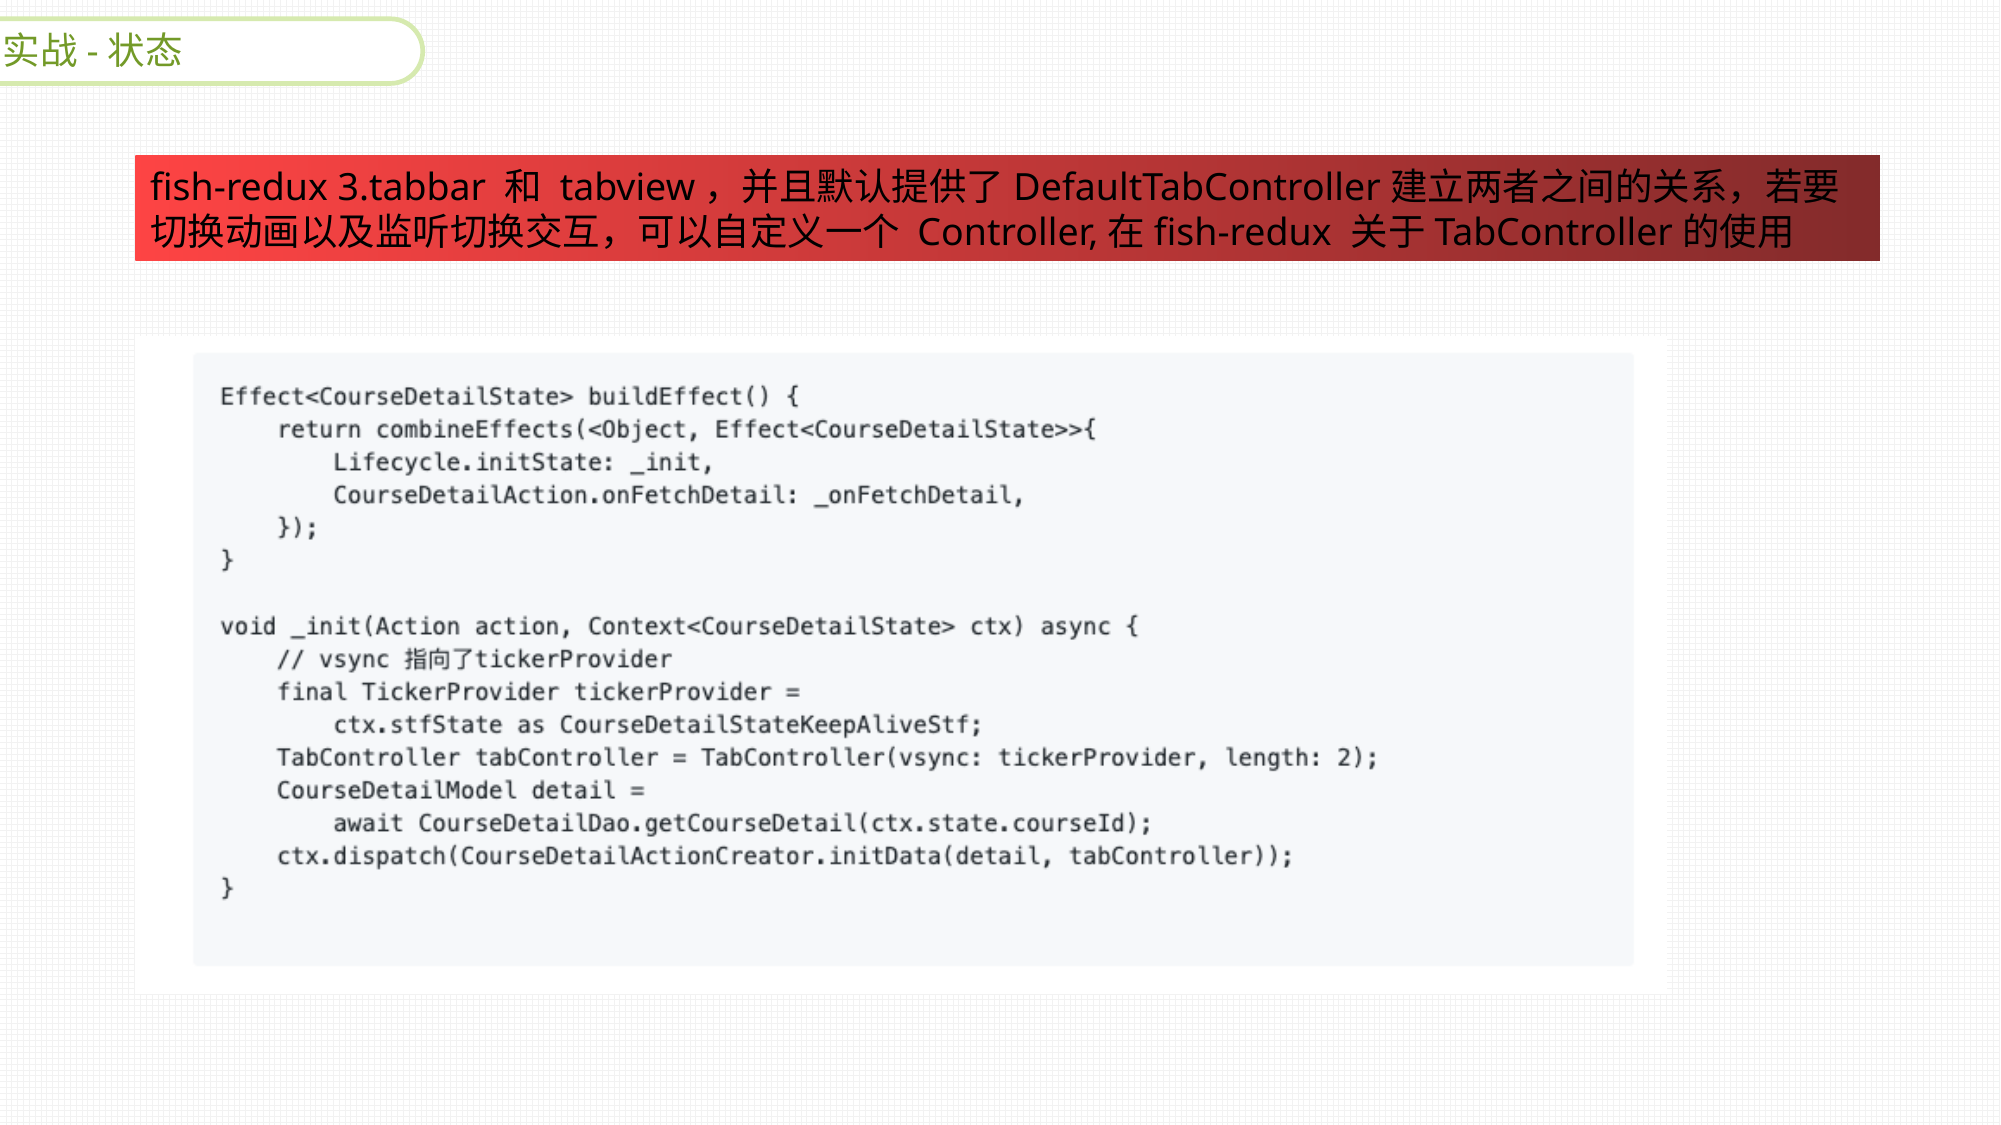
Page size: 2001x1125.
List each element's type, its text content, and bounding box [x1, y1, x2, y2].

picture [135, 336, 1667, 994]
text_box fish-redux 3.tabbar 和 tabview，并且默认提供了DefaultTabController建立两者之间的关系，若要切换动画以及监听切换交互，可以自定义一个 Controller,在fish-redux 关于TabController的使用 [135, 155, 1880, 261]
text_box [0, 18, 447, 84]
